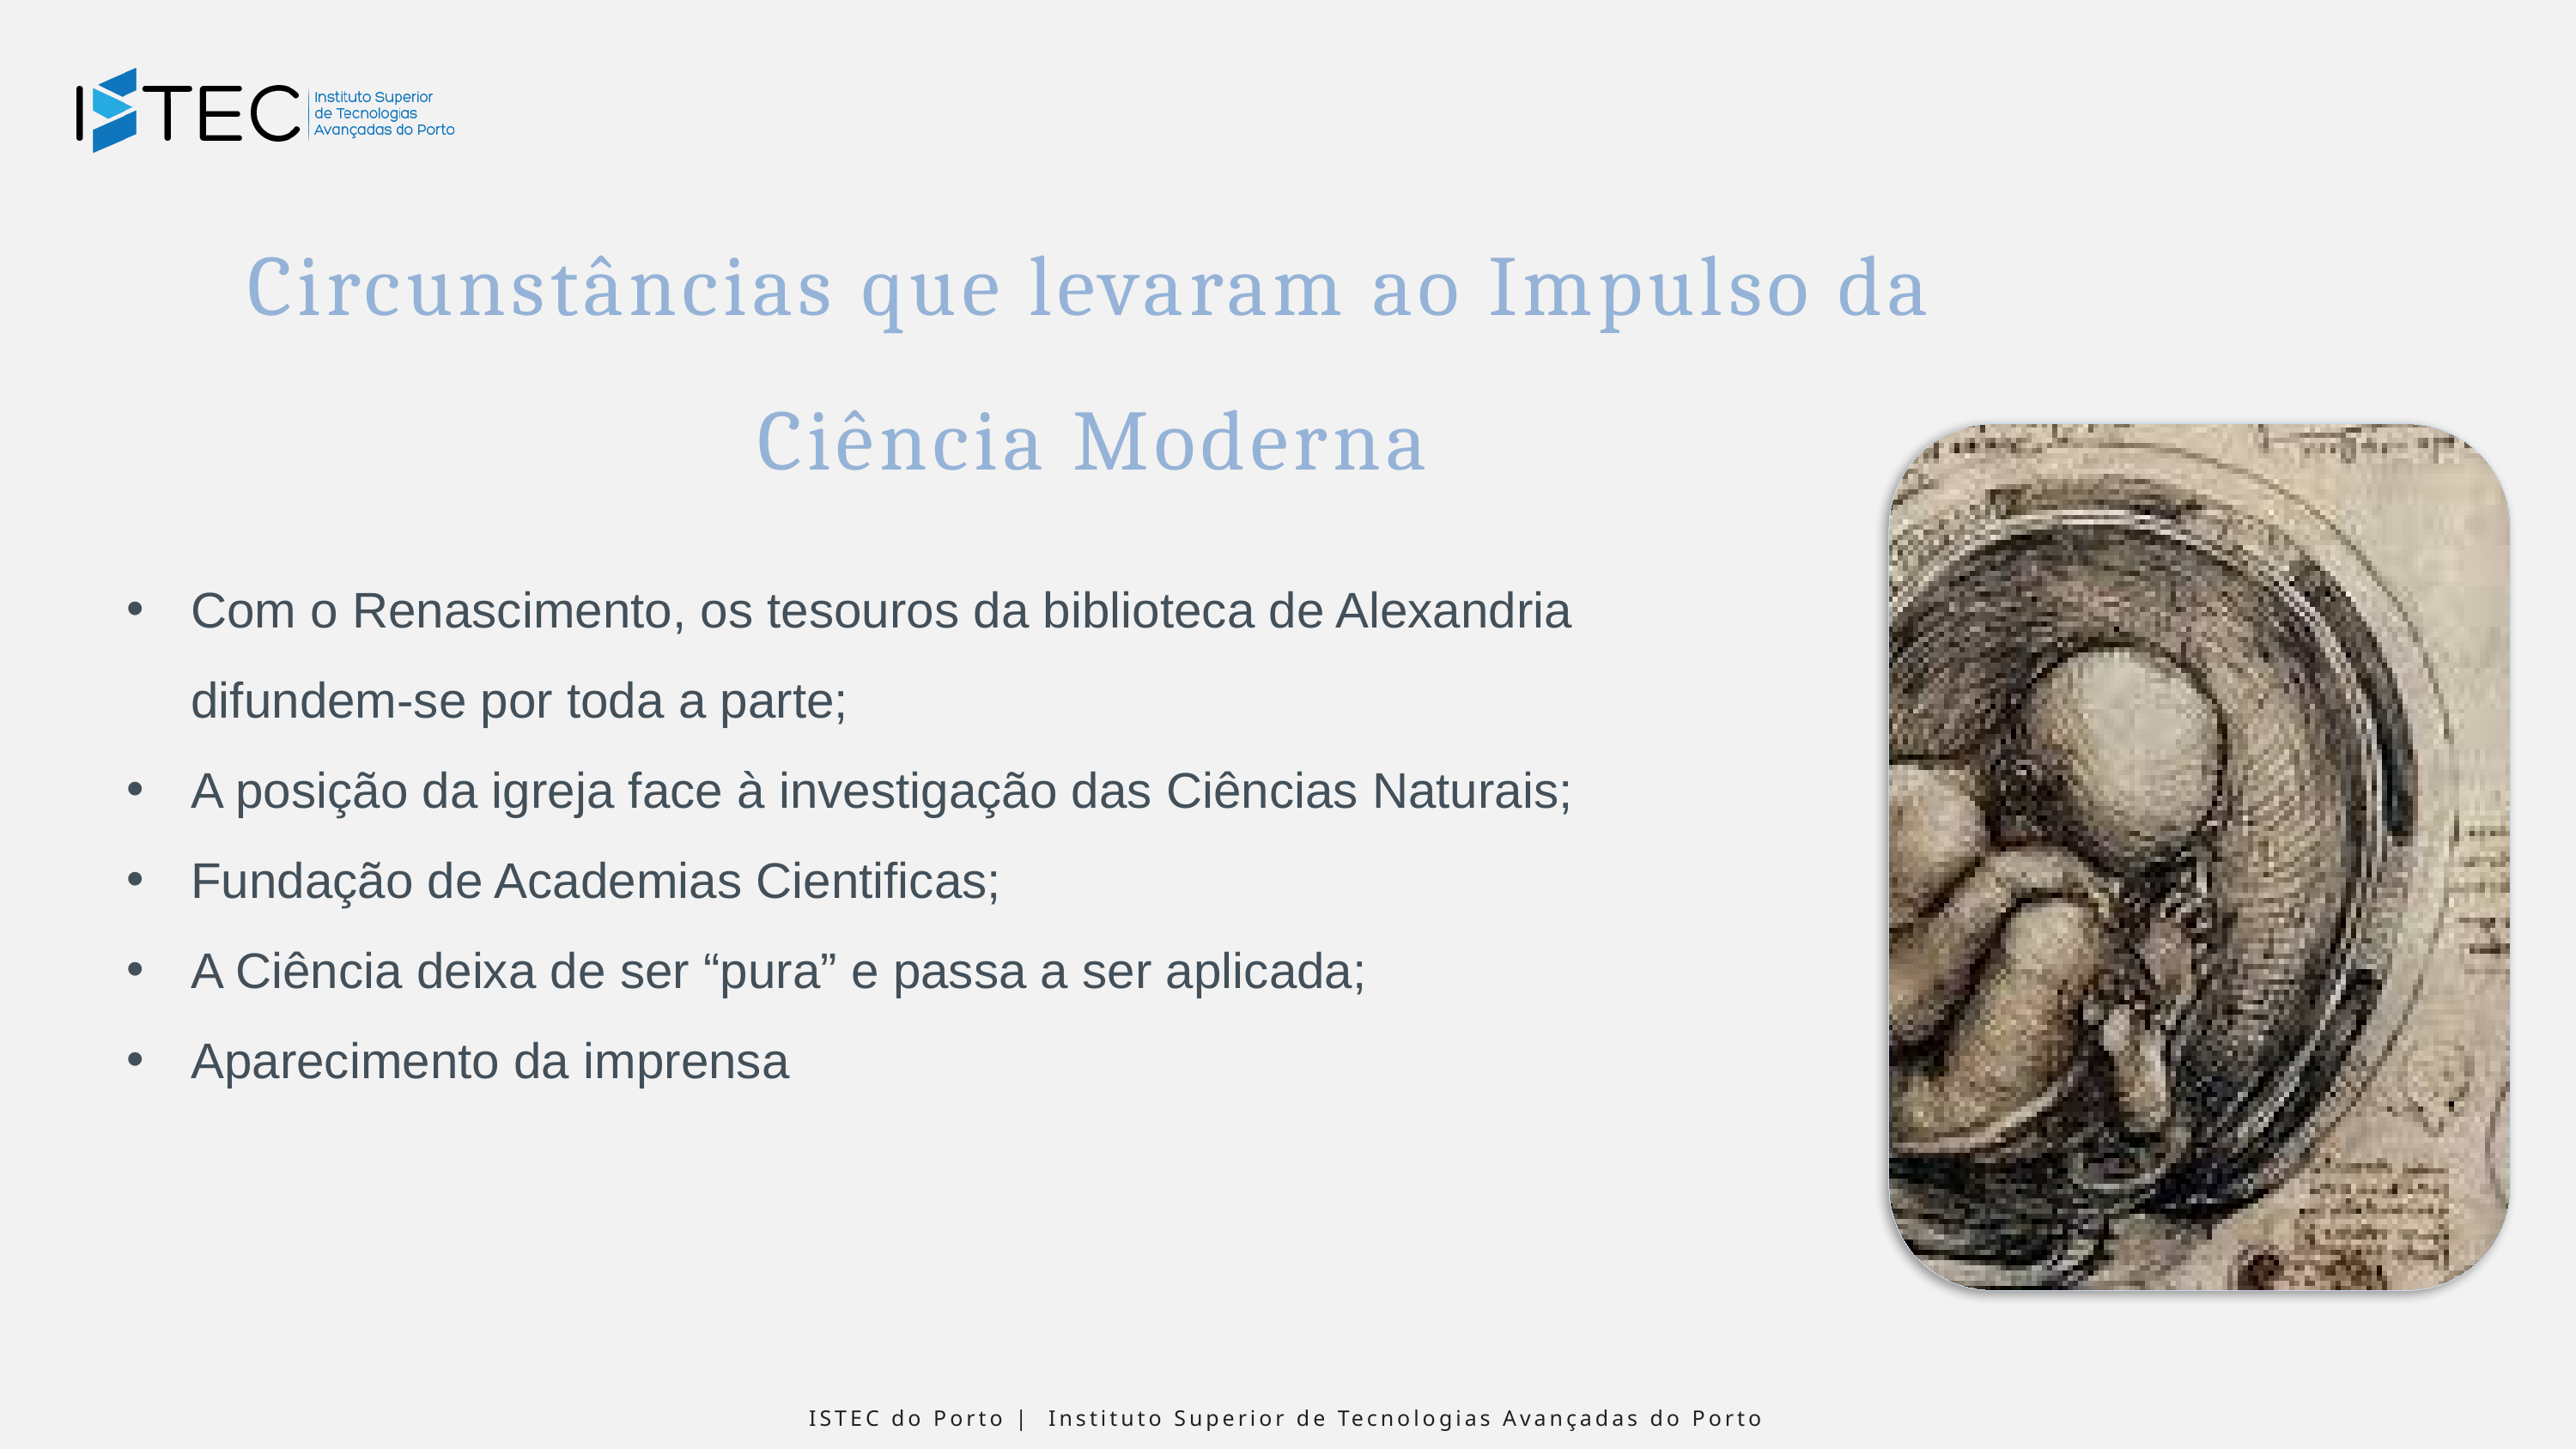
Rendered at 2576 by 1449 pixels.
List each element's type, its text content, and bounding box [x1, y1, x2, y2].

text_box Circunstâncias que levaram ao Impulso da Ciência Moderna [153, 178, 2032, 488]
picture [1888, 423, 2511, 1291]
text_box ISTEC do Porto | Instituto Superior de Tecnologias Avançadas do Porto [0, 1363, 2574, 1431]
picture [70, 68, 455, 166]
text_box Com o Renascimento, os tesouros da biblioteca de Alexandria difundem-se por toda a parte; A posição da igreja face à investigação das Ciências Naturais; Fundação de Academias Cientificas; A Ciência deixa de ser “pura” e passa a ser aplicada; Aparecimento da imprensa [126, 548, 1782, 1269]
